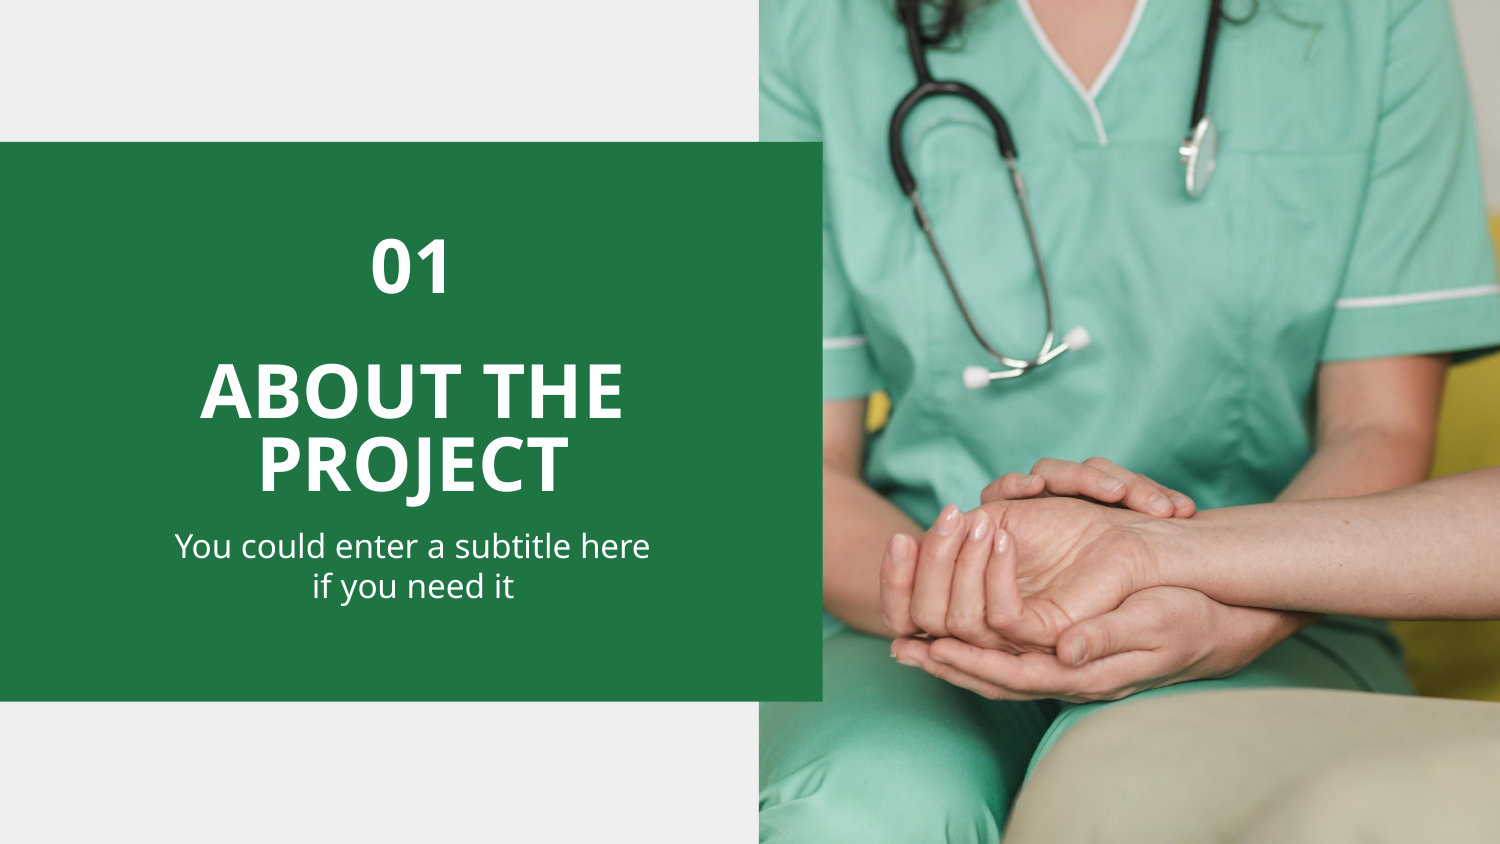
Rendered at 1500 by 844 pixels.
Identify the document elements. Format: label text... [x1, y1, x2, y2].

title 01 [269, 224, 558, 324]
picture [758, 0, 1500, 844]
title ABOUT THE PROJECT [146, 277, 680, 509]
text_box [0, 141, 753, 702]
subtitle You could enter a subtitle here if you need it [146, 509, 680, 713]
